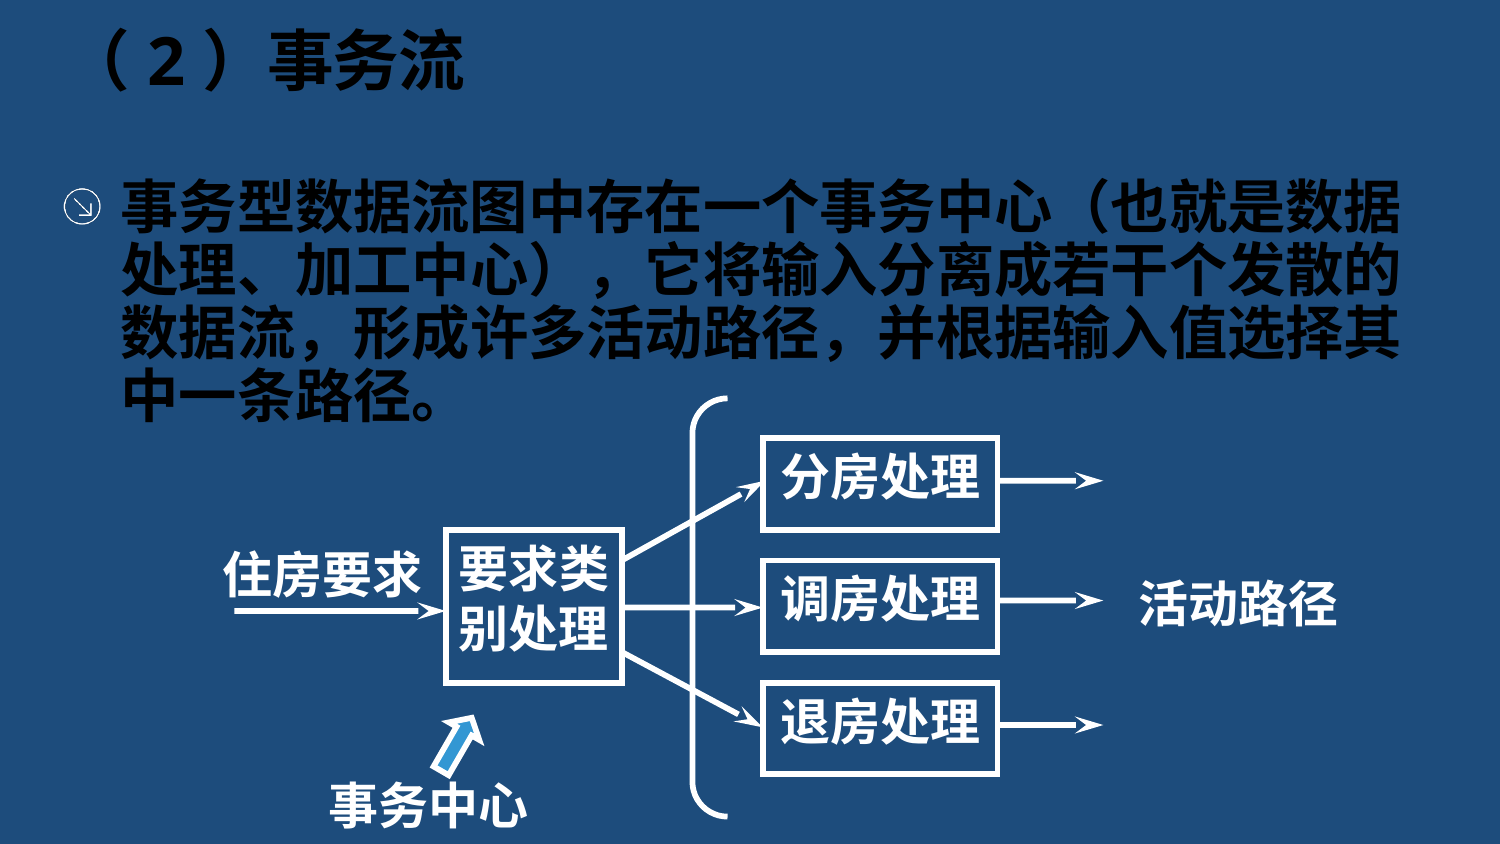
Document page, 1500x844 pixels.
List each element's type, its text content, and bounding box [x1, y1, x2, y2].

list 事务型数据流图中存在一个事务中心（也就是数据处理、加工中心），它将输入分离成若干个发散的数据流，形成许多活动路径，并根据输入值选择其中一条路径。 [63, 178, 1436, 433]
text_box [198, 398, 1362, 836]
title （2）事务流 [63, 28, 1436, 101]
picture [63, 187, 101, 225]
